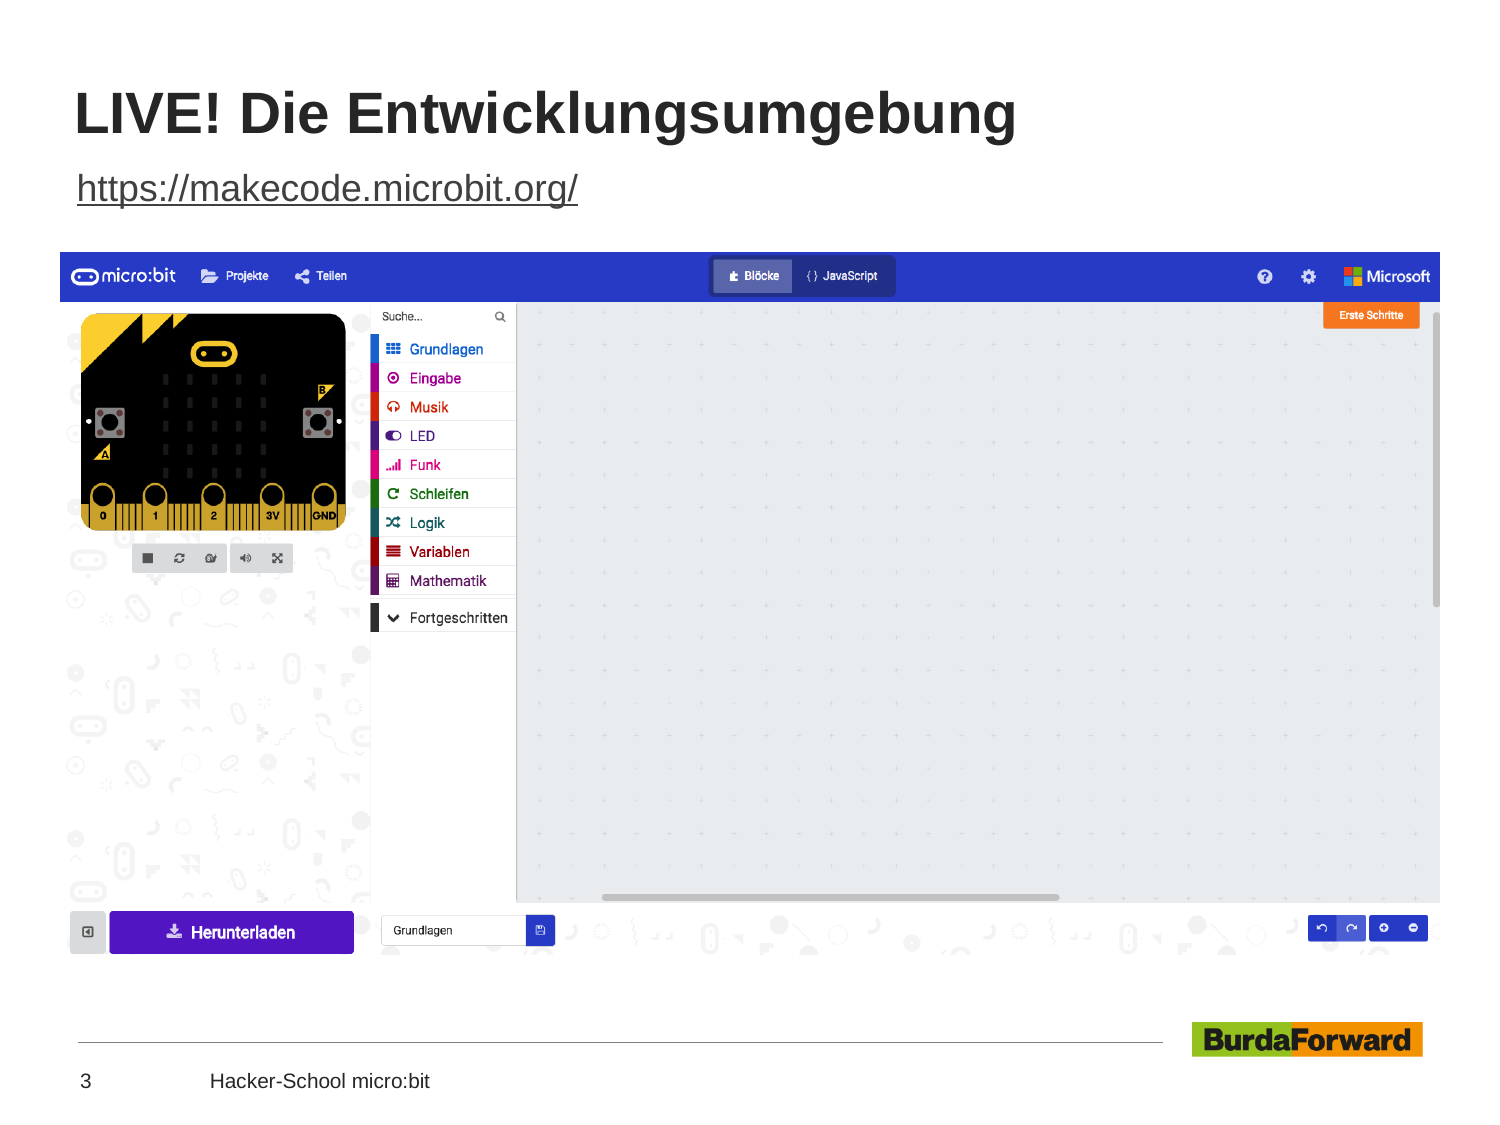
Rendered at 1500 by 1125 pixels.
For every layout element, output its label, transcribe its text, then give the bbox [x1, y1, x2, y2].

footer Hacker-School micro:bit [194, 1049, 1105, 1110]
text_box https://makecode.microbit.org/ [61, 156, 594, 250]
picture [60, 252, 1440, 956]
title LIVE! Die Entwicklungsumgebung [59, 75, 1423, 157]
picture [1192, 1022, 1423, 1057]
slide_number 3 [64, 1049, 160, 1110]
